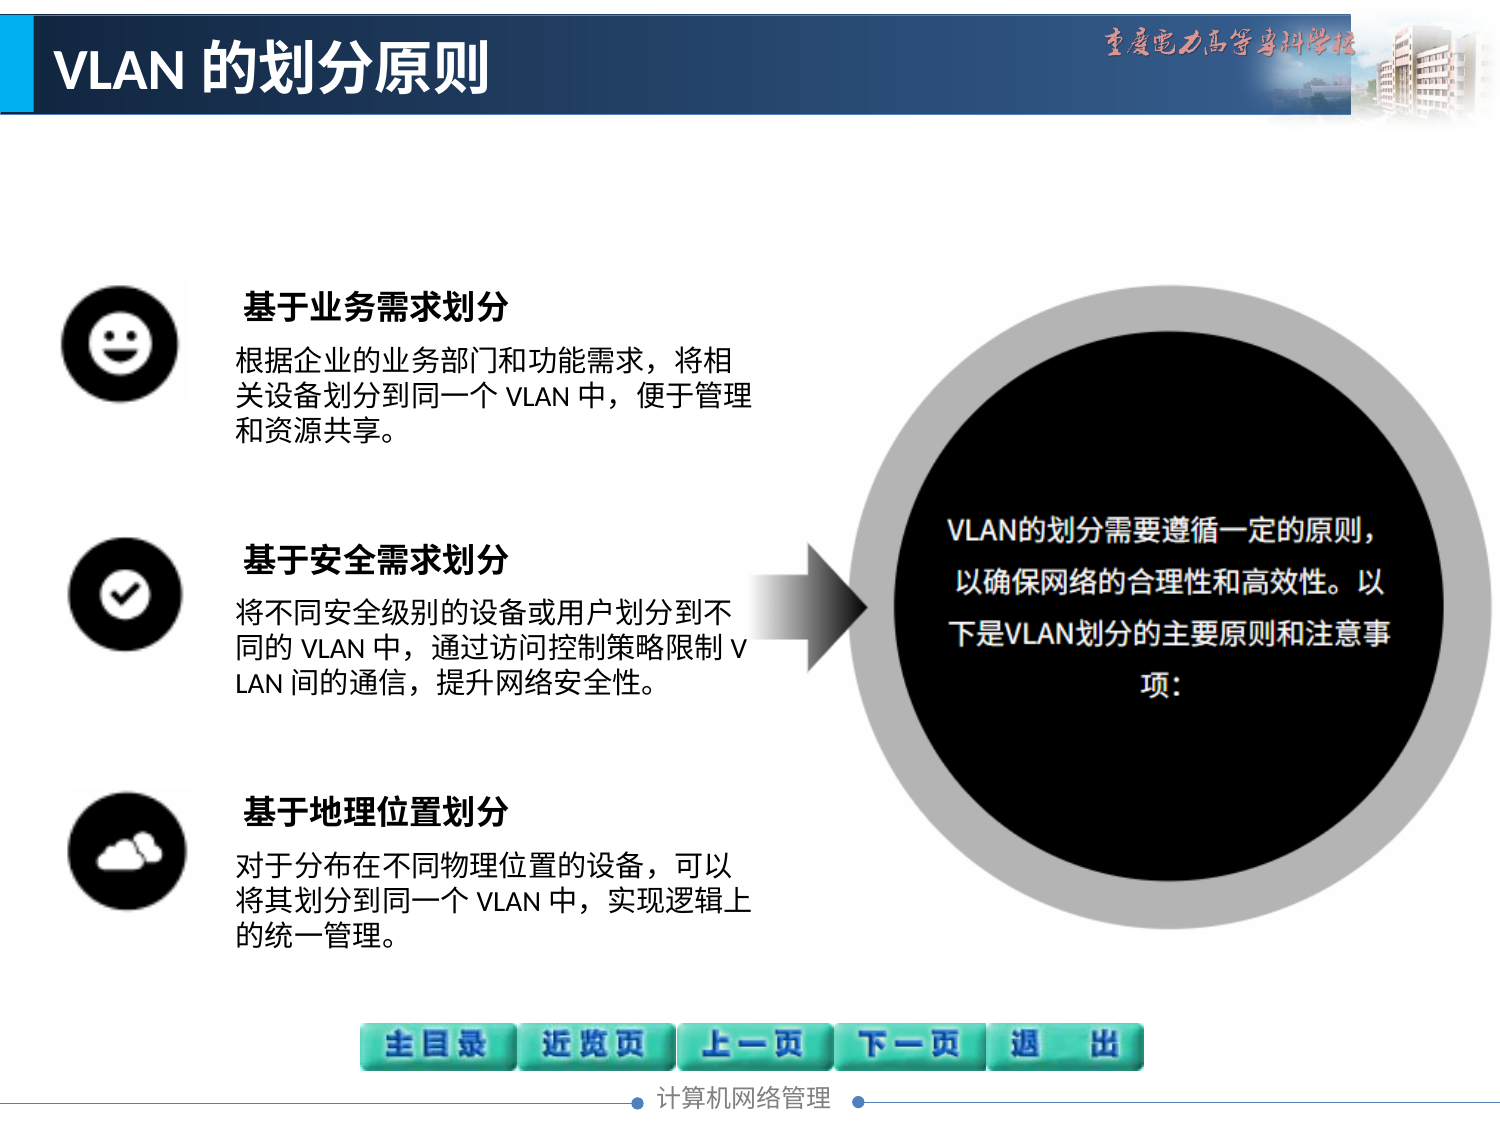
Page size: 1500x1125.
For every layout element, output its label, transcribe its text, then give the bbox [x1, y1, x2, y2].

picture [1084, 15, 1374, 86]
picture [66, 789, 198, 918]
text_box 基于业务需求划分 [228, 279, 525, 334]
text_box 对于分布在不同物理位置的设备，可以 将其划分到同一个VLAN中，实现逻辑上 的统一管理。 [221, 839, 768, 960]
text_box 检查PCA与PCC是否连接到 相同的VLAN，如果不在同 一VLAN中，则需要调整配 置。 [1351, 49, 1451, 85]
text_box 基于地理位置划分 [228, 783, 525, 839]
picture [66, 536, 191, 659]
picture [57, 279, 188, 407]
text_box 根据企业的业务部门和功能需求，将相 关设备划分到同一个VLAN中，便于管理 和资源共享。 [220, 334, 736, 455]
text_box 将不同安全级别的设备或用户划分到不 同的VLAN中，通过访问控制策略限制V LAN间的通信，提升网络安全性。 [220, 587, 736, 742]
picture [677, 1023, 1144, 1071]
picture [736, 279, 1500, 934]
text_box VLAN的划分原则 [38, 23, 507, 109]
text_box 基于安全需求划分 [228, 531, 525, 587]
text_box VLANIF接口的创建与配置 [1351, 52, 1447, 82]
text_box VLAN的网络安全性 [1351, 56, 1441, 78]
picture [360, 1023, 676, 1071]
